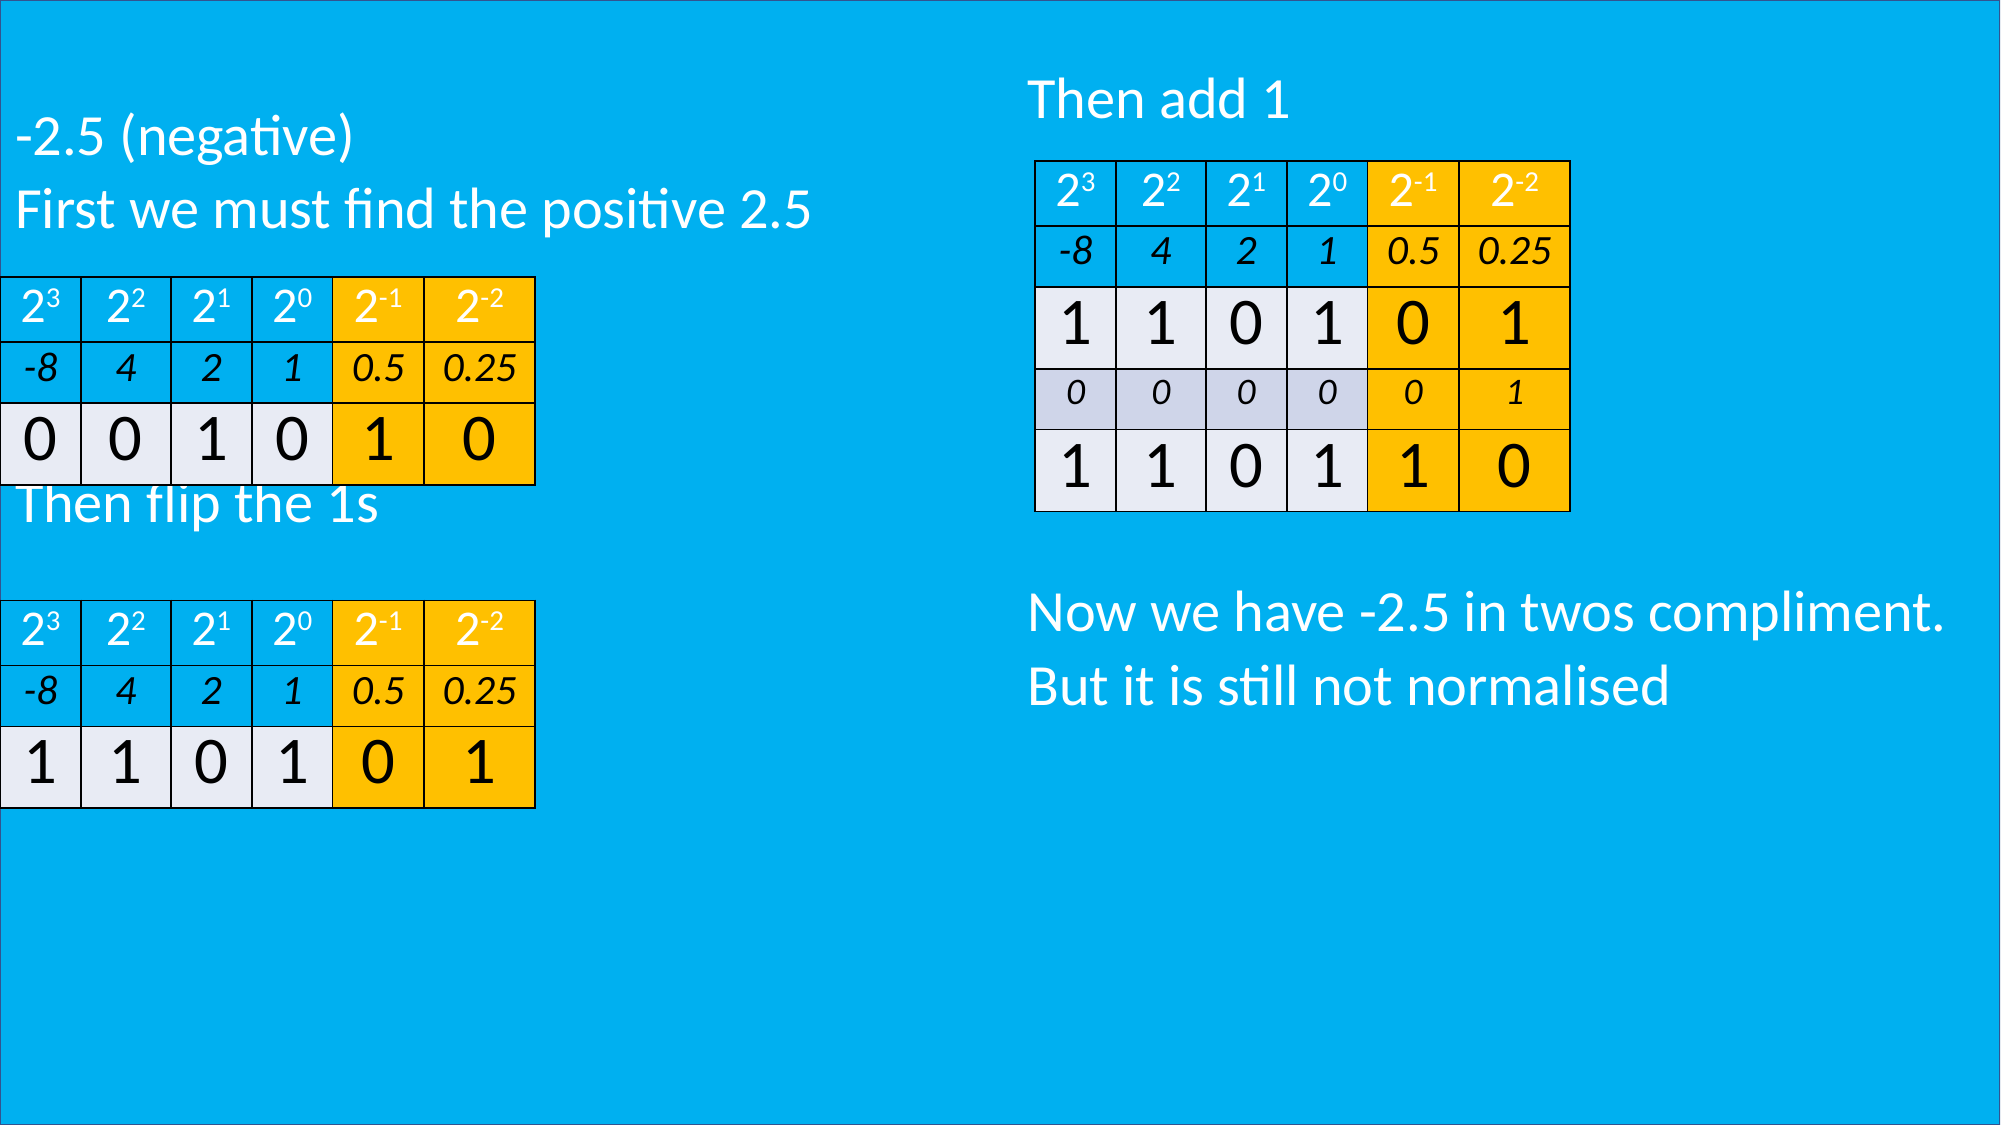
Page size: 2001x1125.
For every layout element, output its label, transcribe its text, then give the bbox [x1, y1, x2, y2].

table_header 2-1 [1368, 162, 1458, 225]
table_cell 1 [1288, 288, 1367, 368]
table_cell 0 [1368, 370, 1458, 429]
table_header 23 [1, 601, 80, 665]
table_cell 1 [333, 404, 423, 484]
table_header 22 [82, 601, 170, 665]
table_cell 0 [1368, 288, 1458, 368]
table_cell 0 [172, 727, 251, 807]
table_cell 0.5 [1368, 227, 1458, 286]
table_header 21 [1207, 162, 1286, 225]
table_cell 1 [253, 666, 332, 726]
table_cell 0 [333, 727, 423, 807]
table_cell 1 [425, 727, 534, 807]
table_cell 0 [253, 404, 332, 484]
table_header 2-2 [425, 278, 534, 341]
table_header 23 [1, 278, 80, 341]
table_cell 0 [1288, 370, 1367, 429]
table_cell 2 [172, 343, 251, 402]
table_header 23 [1036, 162, 1115, 225]
table_header 2-2 [1460, 162, 1569, 225]
table_cell 0 [1117, 370, 1205, 429]
table_header 2-1 [333, 278, 423, 341]
table_cell 1 [1, 727, 80, 807]
table_cell 1 [1288, 430, 1367, 511]
table_cell 0 [1207, 370, 1286, 429]
table_cell -8 [1036, 227, 1115, 286]
table_cell 1 [1460, 370, 1569, 429]
list Then add 1 Now we have -2.5 in twos compliment. But it is still not normalised [1012, 69, 2000, 1125]
list -2.5 (negative) First we must find the positive 2.5 Then flip the 1s [0, 106, 1012, 1125]
table_header 20 [253, 601, 332, 665]
table_cell 1 [172, 404, 251, 484]
table_cell 0.25 [425, 343, 534, 402]
table_cell 1 [1117, 288, 1205, 368]
table_cell 1 [1288, 227, 1367, 286]
table_header 21 [172, 601, 251, 665]
table_cell 0 [425, 404, 534, 484]
table_cell 0.5 [333, 666, 423, 726]
table_header 2-1 [333, 601, 423, 665]
table_cell 1 [1460, 288, 1569, 368]
table_cell 0.25 [425, 666, 534, 726]
table_cell 0.5 [333, 343, 423, 402]
table_cell 1 [1368, 430, 1458, 511]
table_cell 1 [253, 343, 332, 402]
table_cell 2 [172, 666, 251, 726]
table_header 20 [1288, 162, 1367, 225]
table_cell 0 [1207, 430, 1286, 511]
table_header 22 [82, 278, 170, 341]
table_cell 0 [1, 404, 80, 484]
table_cell 1 [82, 727, 170, 807]
table_cell -8 [1, 343, 80, 402]
table_cell 0.25 [1460, 227, 1569, 286]
table_cell 4 [1117, 227, 1205, 286]
table_header 2-2 [425, 601, 534, 665]
table_cell 4 [82, 666, 170, 726]
table_cell 1 [1036, 430, 1115, 511]
table_cell 1 [253, 727, 332, 807]
table_cell 0 [82, 404, 170, 484]
table_header 21 [172, 278, 251, 341]
table_cell 1 [1117, 430, 1205, 511]
table_cell 2 [1207, 227, 1286, 286]
table_cell 4 [82, 343, 170, 402]
table_cell 1 [1036, 288, 1115, 368]
table_header 20 [253, 278, 332, 341]
table_header 22 [1117, 162, 1205, 225]
table_cell 0 [1460, 430, 1569, 511]
table_cell 0 [1207, 288, 1286, 368]
table_cell -8 [1, 666, 80, 726]
table_cell 0 [1036, 370, 1115, 429]
